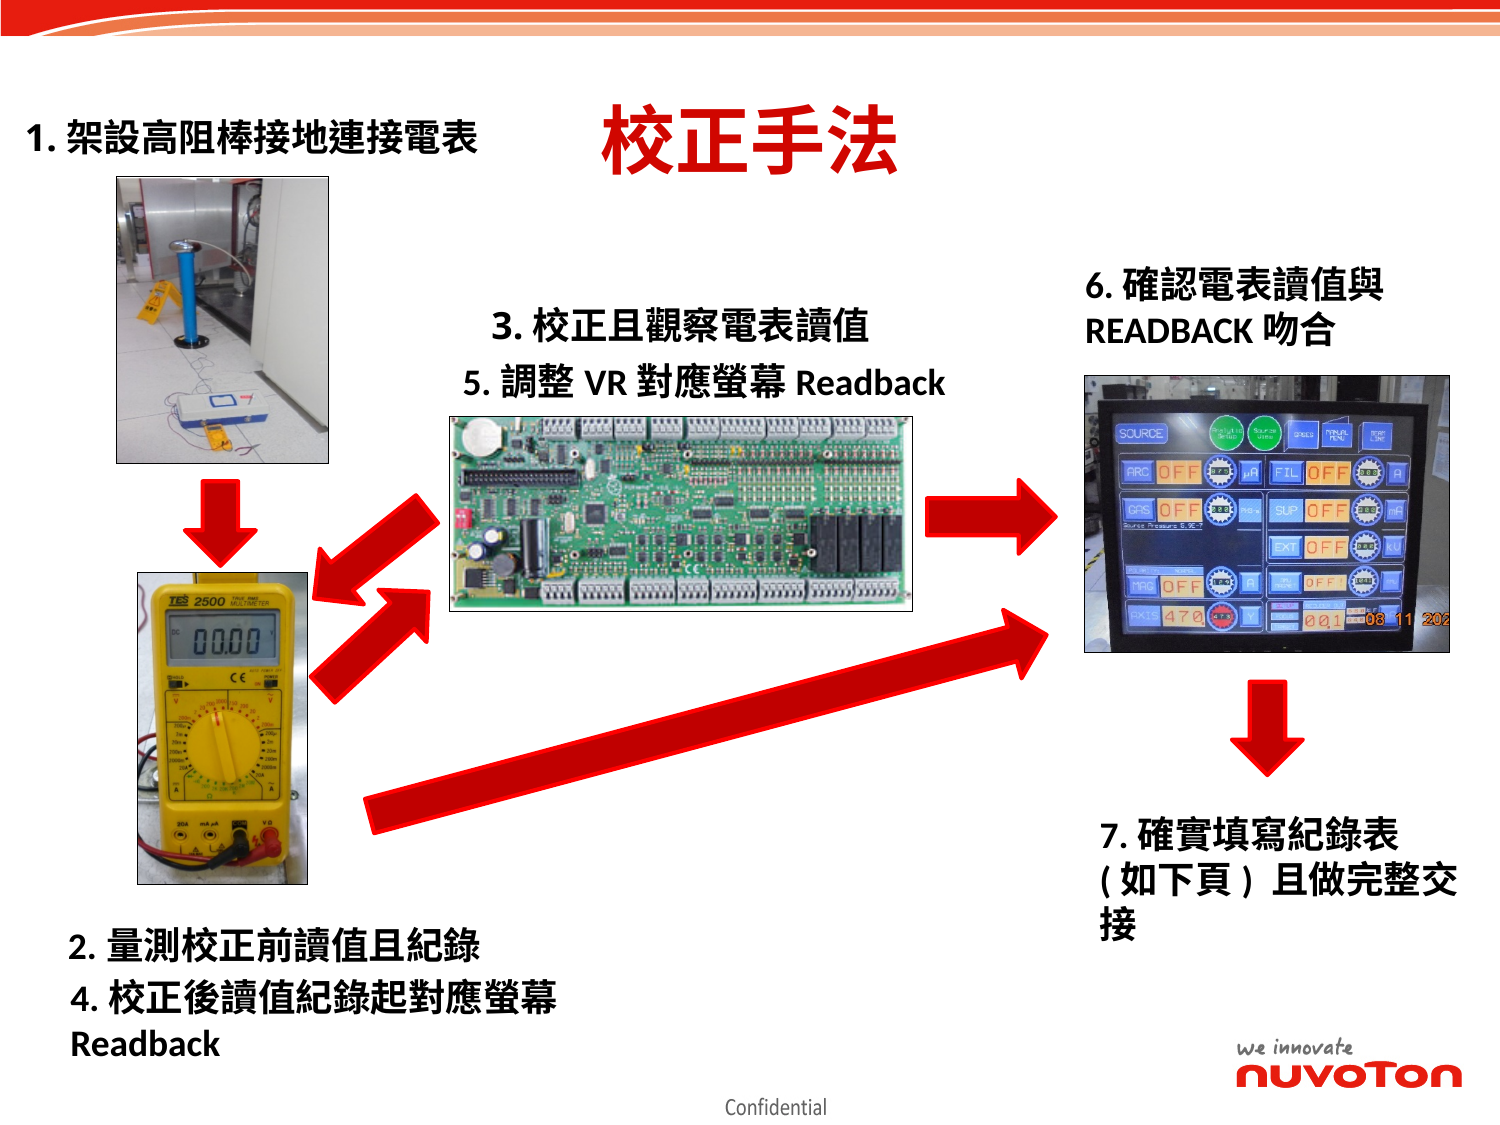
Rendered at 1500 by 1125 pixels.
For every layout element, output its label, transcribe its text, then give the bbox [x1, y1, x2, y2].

text_box 1.架設高阻棒接地連接電表 [9, 106, 502, 166]
text_box [346, 587, 431, 661]
text_box [1229, 679, 1305, 778]
text_box 7.確實填寫紀錄表(如下頁) 且做完整交接 [1084, 803, 1480, 954]
text_box 6.確認電表讀值與READBACK吻合 [1070, 253, 1465, 359]
text_box [925, 477, 1058, 556]
text_box 5.調整VR對應螢幕Readback [447, 350, 961, 411]
text_box [369, 607, 1049, 836]
text_box 2.量測校正前讀值且紀錄 [53, 914, 496, 975]
text_box [311, 493, 441, 607]
text_box 3.校正且觀察電表讀值 [476, 294, 885, 350]
title 校正手法 [75, 45, 1425, 233]
picture [0, 0, 1500, 1125]
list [449, 415, 913, 613]
text_box 4.校正後讀值紀錄起對應螢幕Readback [55, 966, 586, 1072]
text_box [182, 479, 258, 568]
